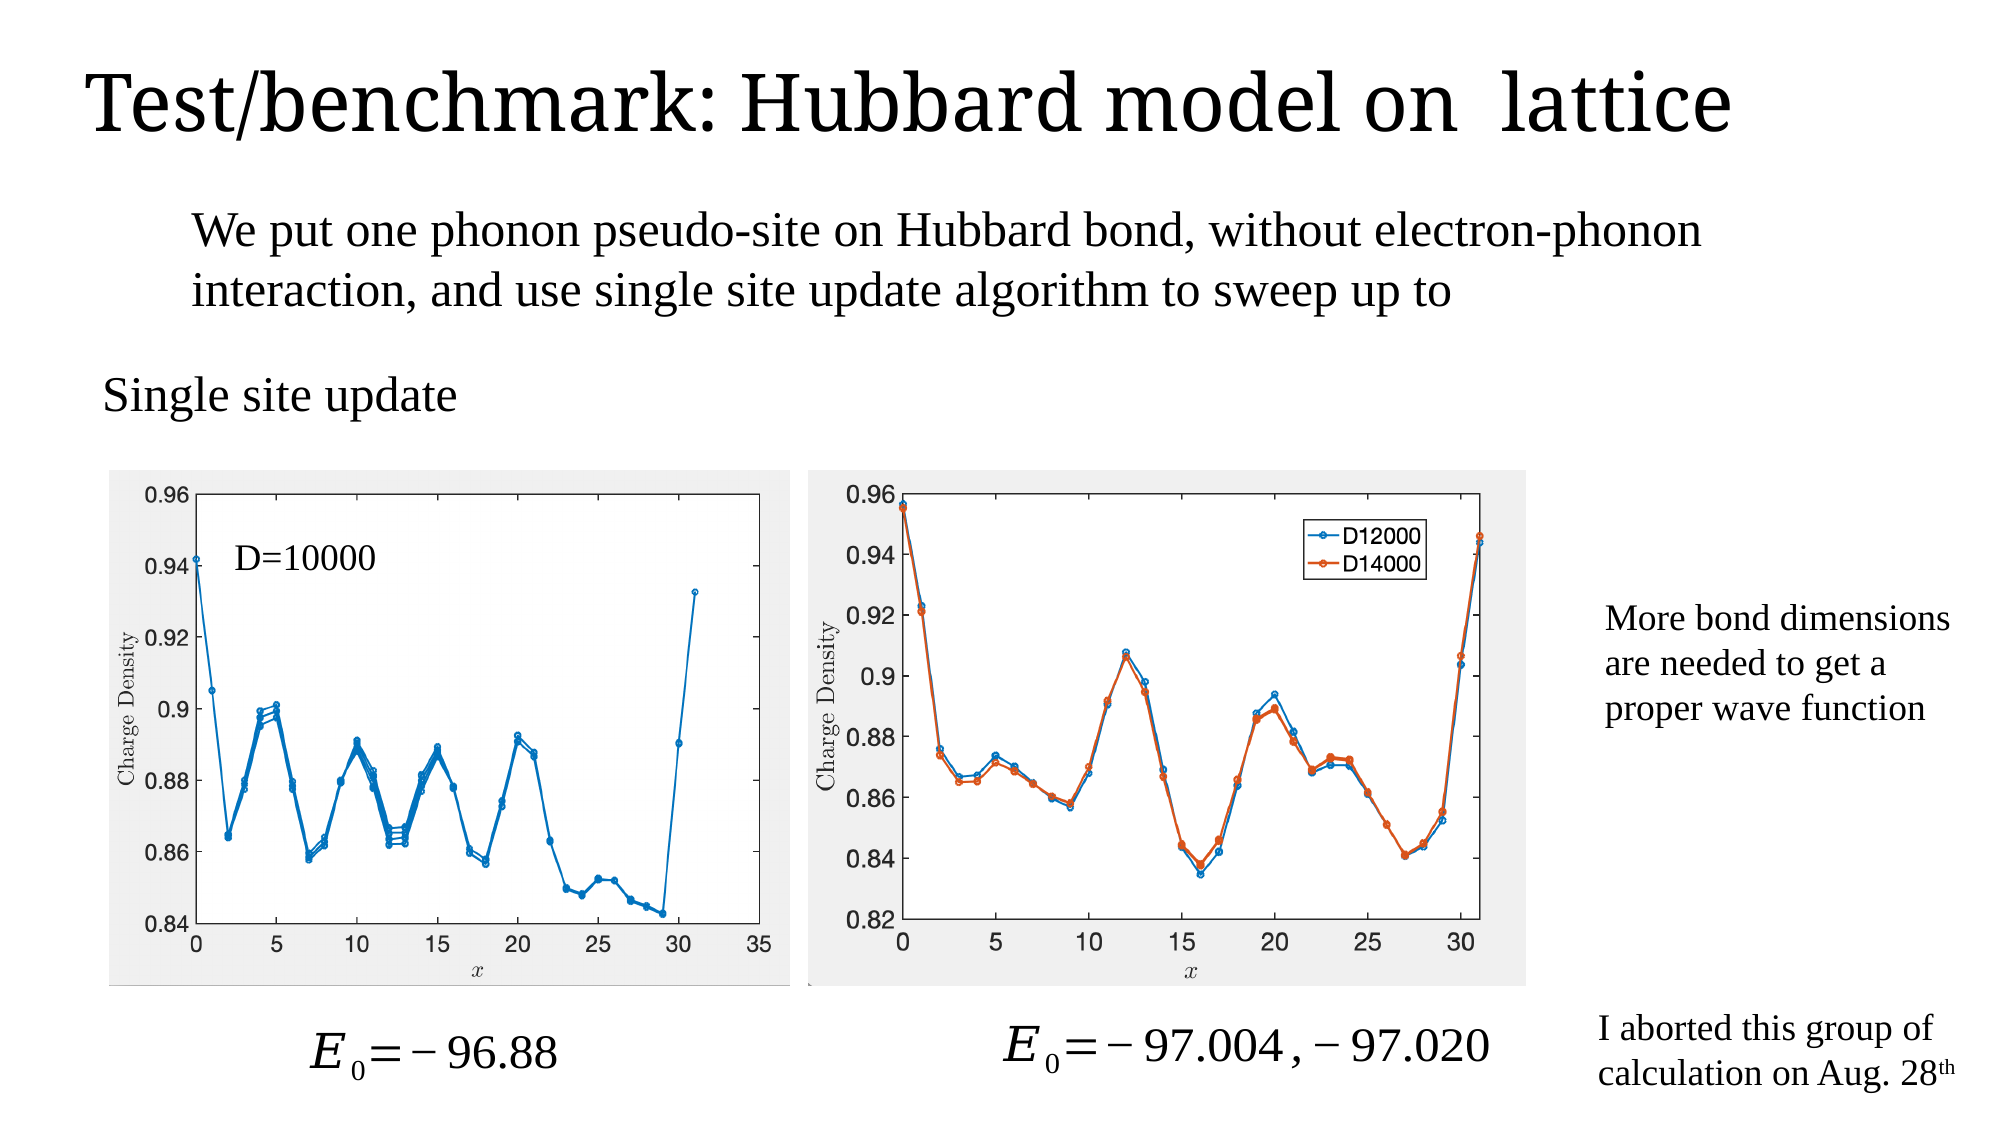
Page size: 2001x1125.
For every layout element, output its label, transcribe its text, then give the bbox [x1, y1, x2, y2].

picture [808, 470, 1526, 986]
text_box Single site update [87, 354, 682, 429]
picture [109, 470, 790, 986]
text_box I aborted this group of calculation on Aug. 28th [1583, 995, 1974, 1101]
text_box More bond dimensions are needed to get a proper wave function [1590, 586, 1967, 736]
